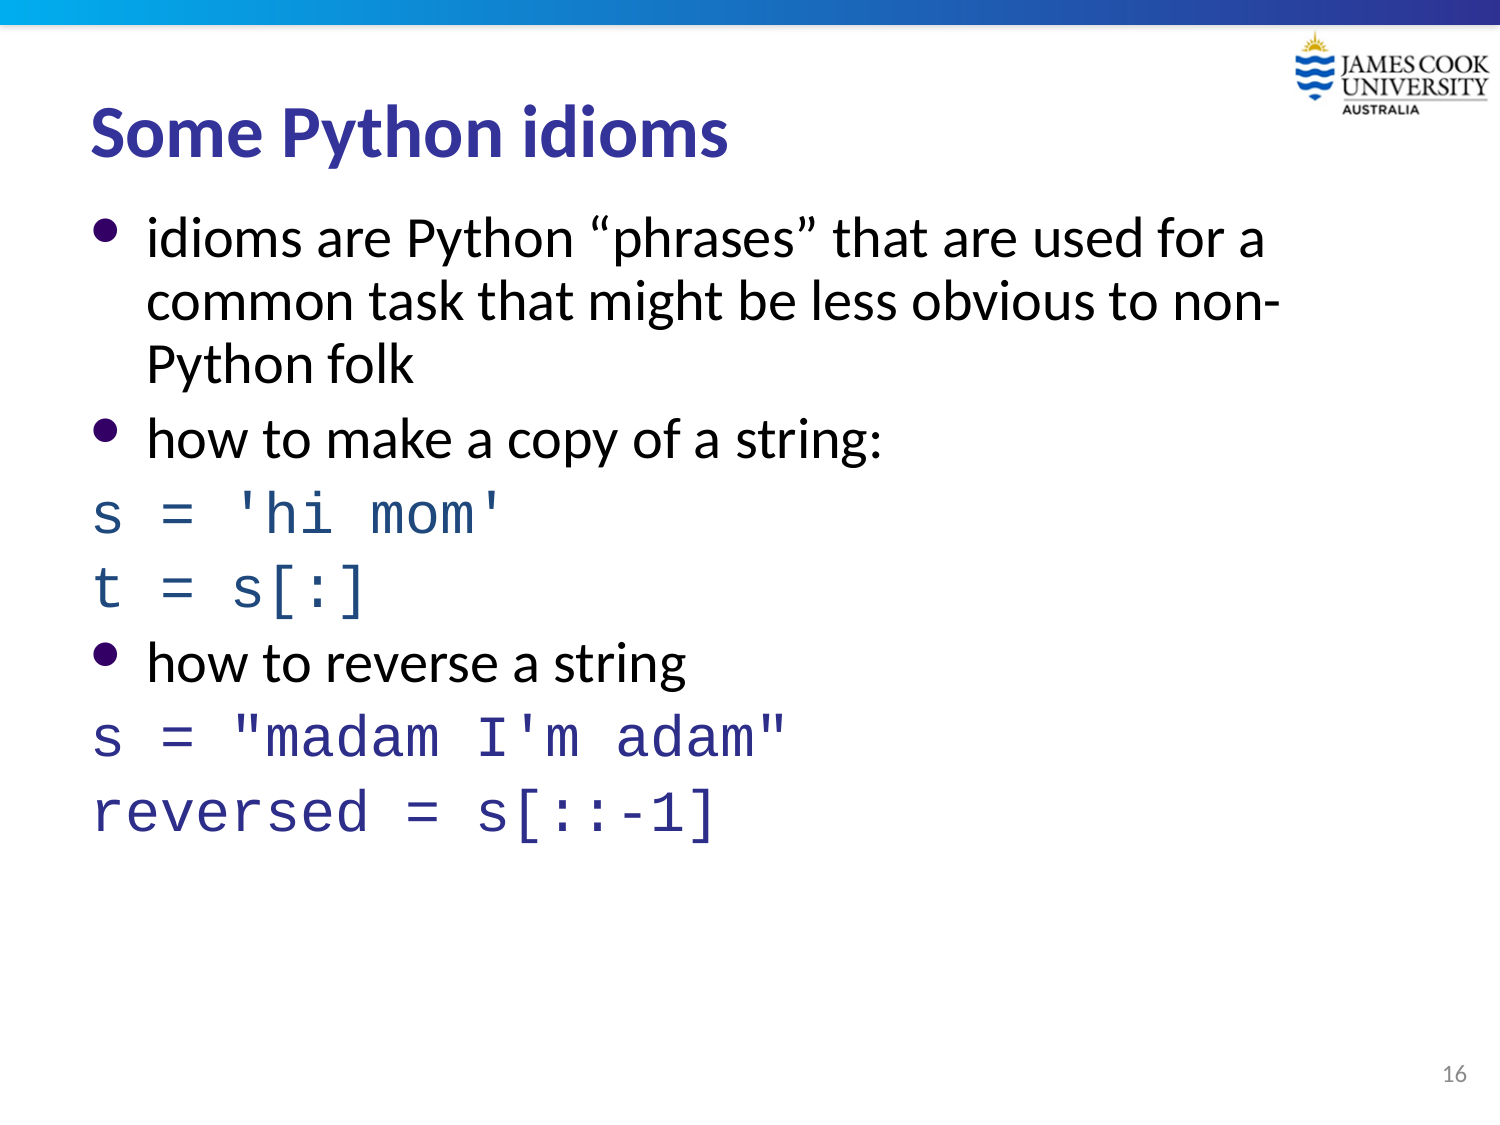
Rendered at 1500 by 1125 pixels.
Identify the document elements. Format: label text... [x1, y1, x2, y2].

picture [1287, 25, 1500, 123]
list idioms are Python “phrases” that are used for a common task that might be less obvious to non-Python folk how to make a copy of a string: s = 'hi mom' t = s[:] how to reverse a string s = "madam I'm adam" reversed = s[::-1] [75, 200, 1425, 963]
title Some Python idioms [75, 75, 1425, 152]
slide_number 16 [1074, 1042, 1483, 1103]
